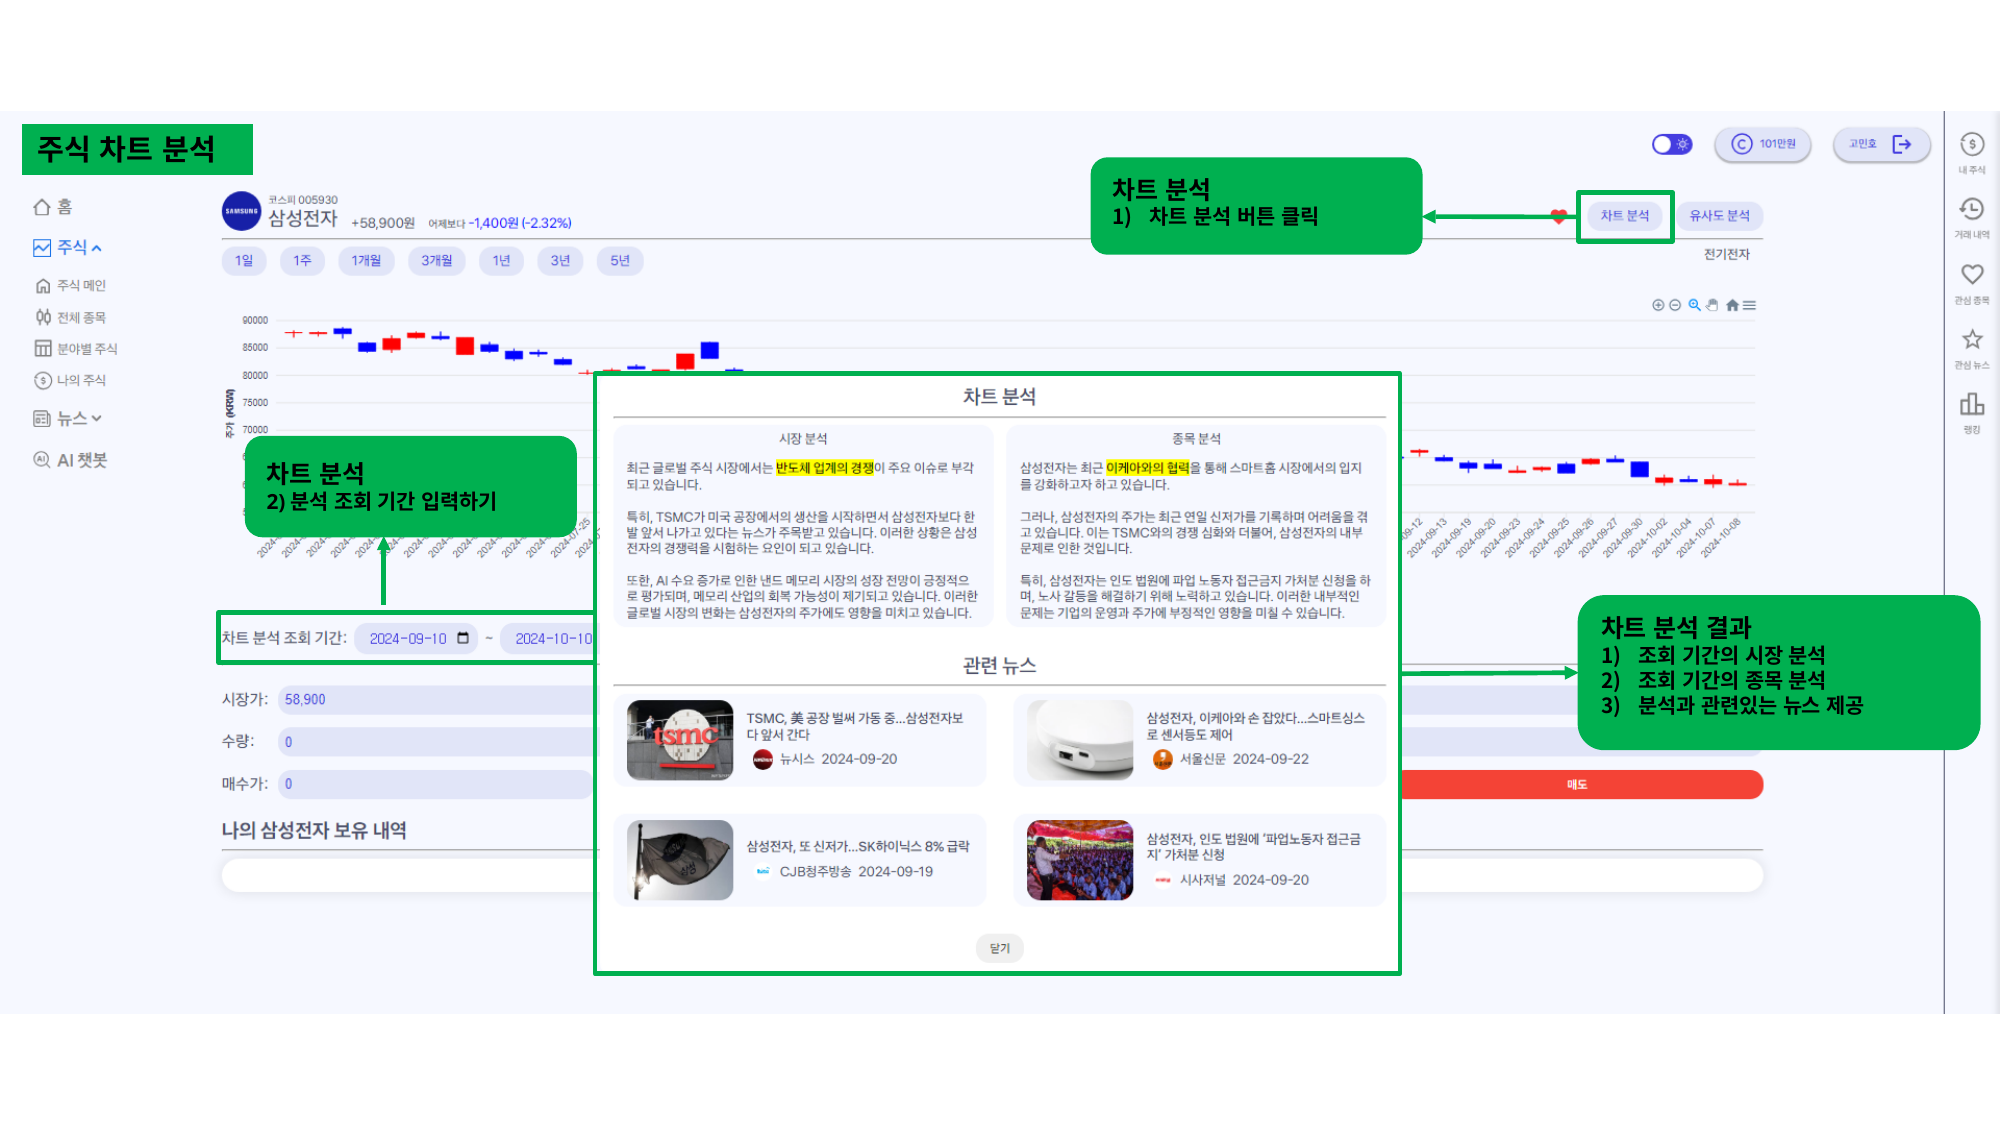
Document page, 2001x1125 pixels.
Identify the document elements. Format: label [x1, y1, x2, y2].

text_box [1091, 158, 1454, 254]
text_box [1578, 575, 2000, 750]
text_box [245, 436, 609, 537]
picture [0, 111, 2000, 1014]
text_box [22, 124, 310, 175]
